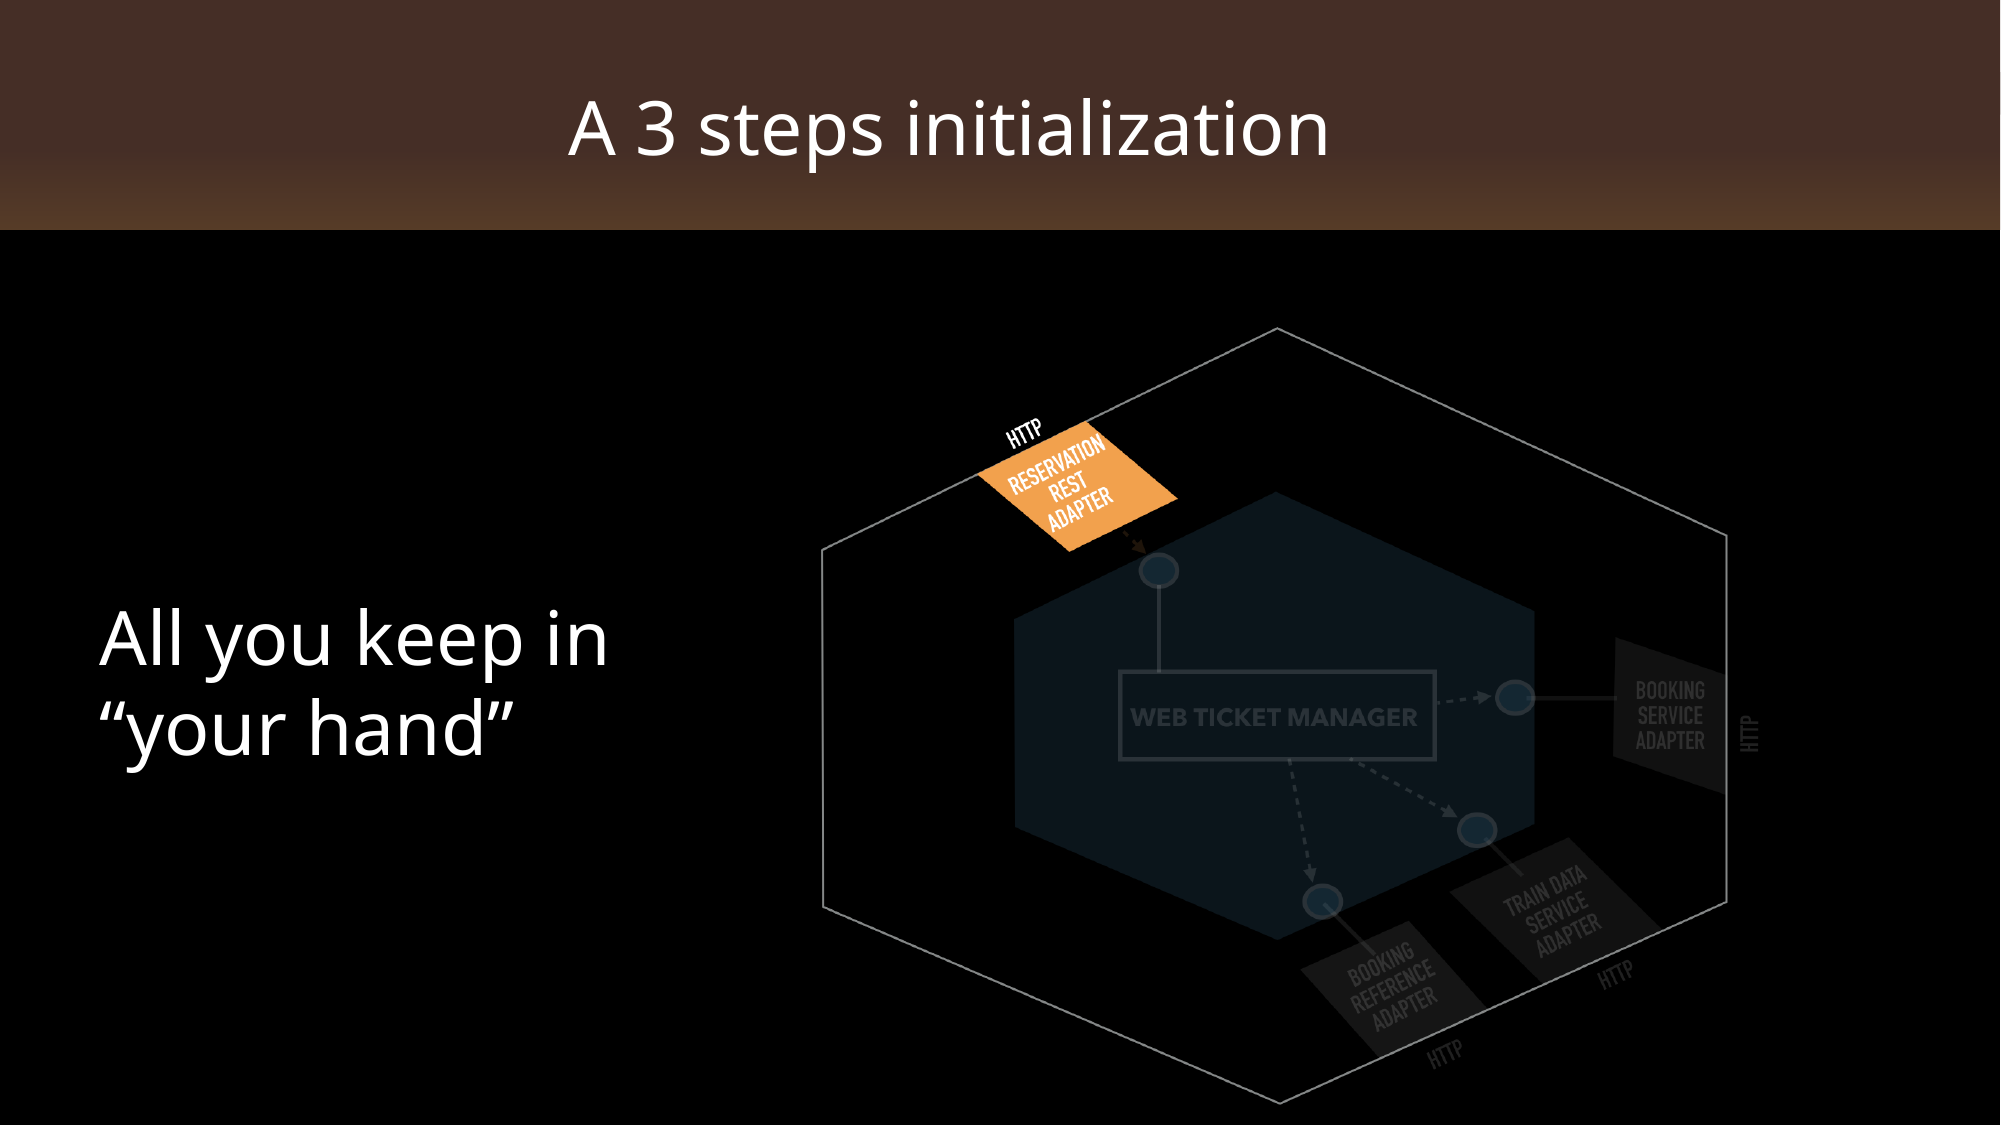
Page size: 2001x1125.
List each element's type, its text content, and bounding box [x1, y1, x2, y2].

picture [583, 270, 1967, 1125]
picture [0, 72, 2001, 230]
text_box All you keep in “your hand” [84, 355, 583, 1004]
title A 3 steps initialization [553, 55, 1927, 208]
